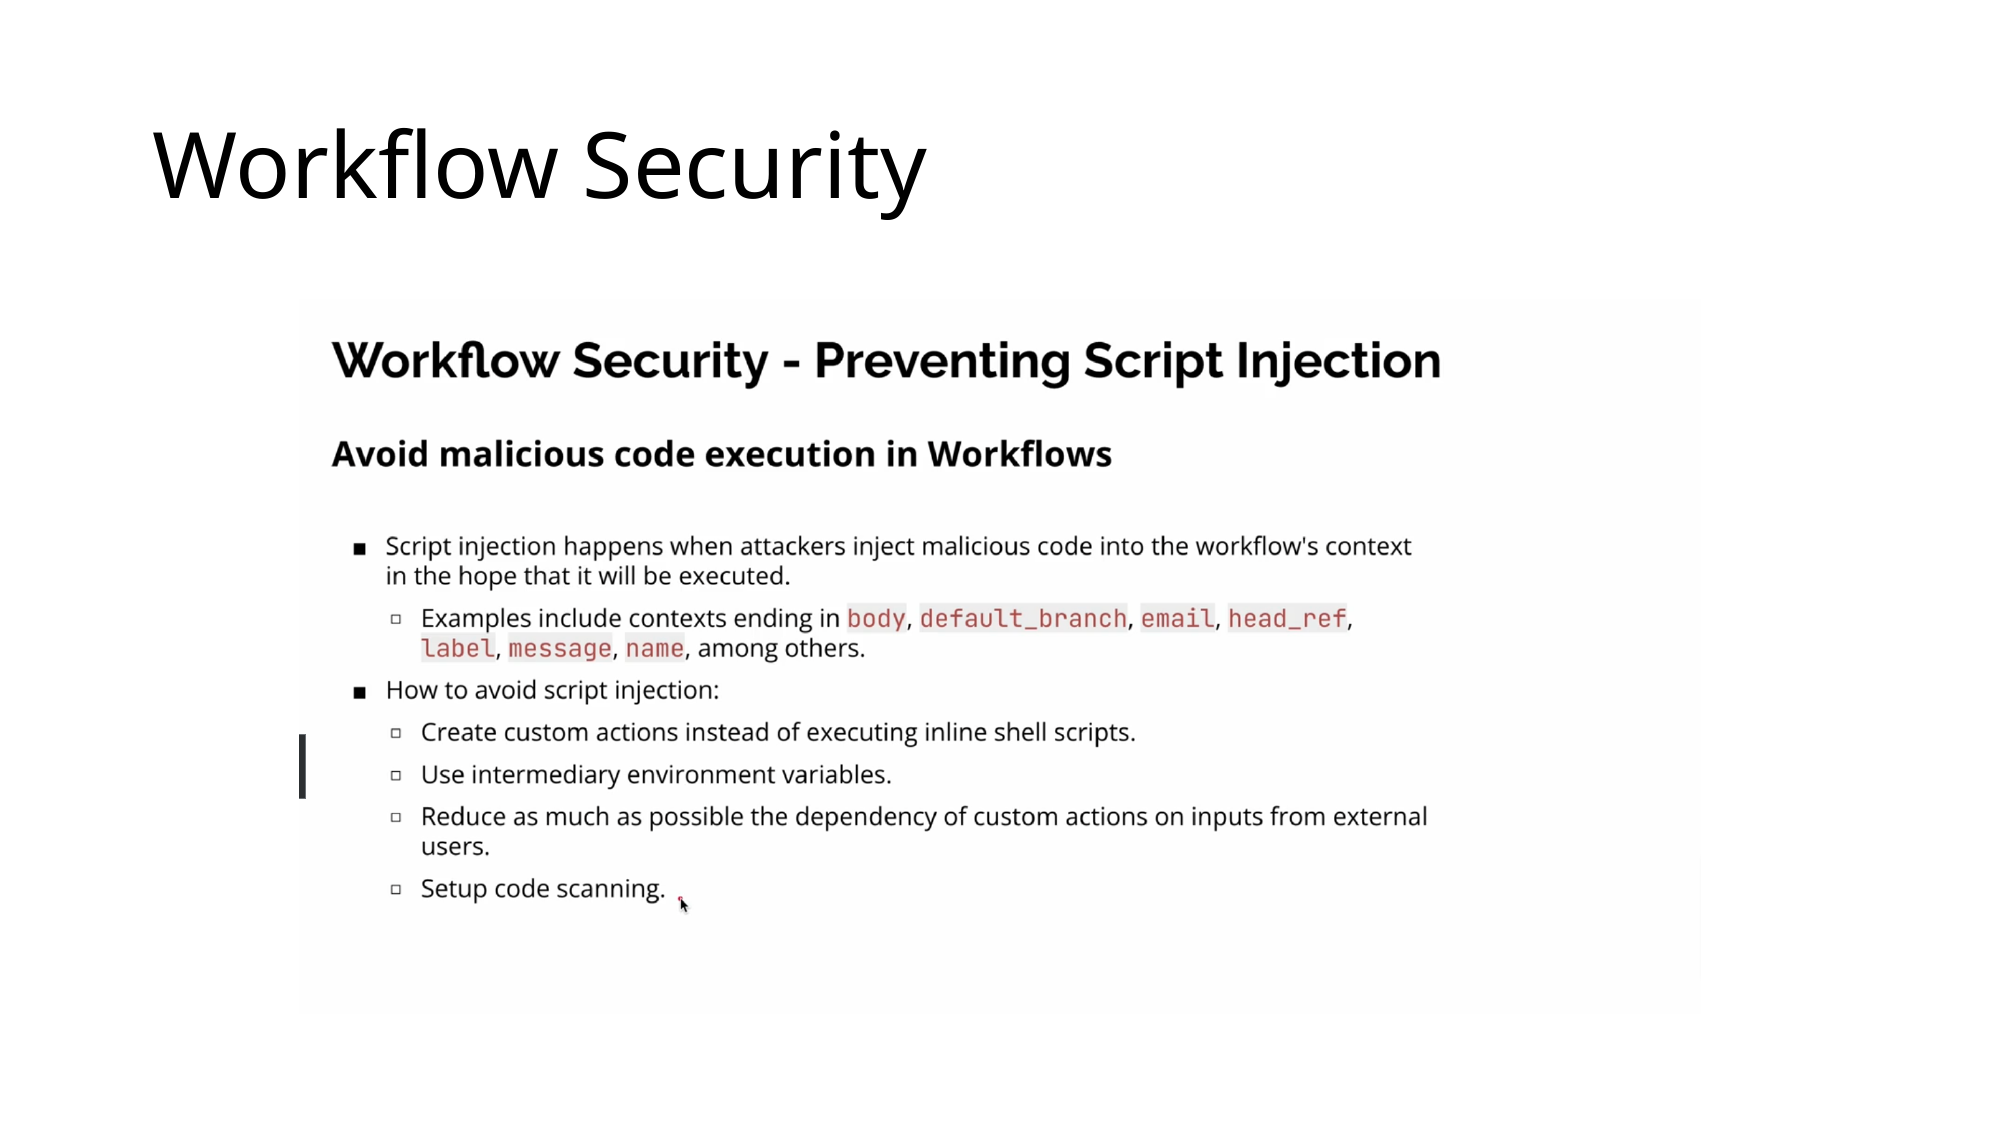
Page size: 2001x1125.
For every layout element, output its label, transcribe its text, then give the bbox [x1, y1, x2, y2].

title Workflow Security [137, 59, 1863, 278]
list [299, 298, 1701, 1014]
